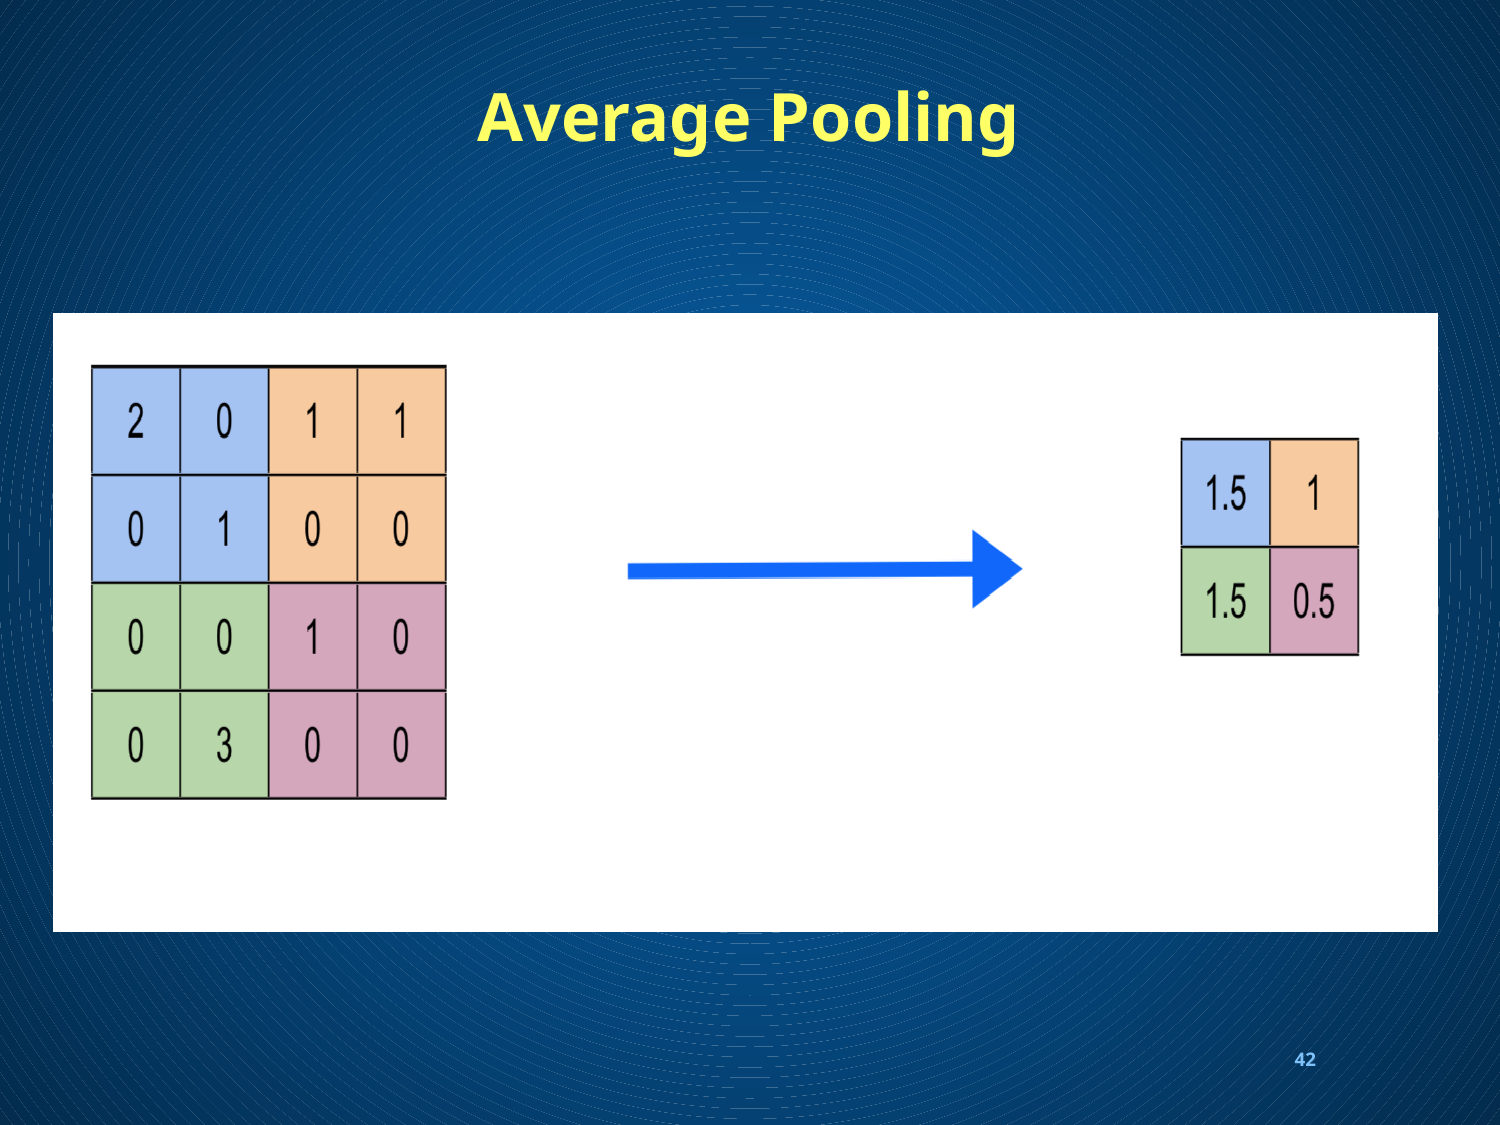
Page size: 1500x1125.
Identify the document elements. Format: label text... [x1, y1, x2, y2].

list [52, 313, 1439, 932]
title Average Pooling [57, 25, 1440, 214]
